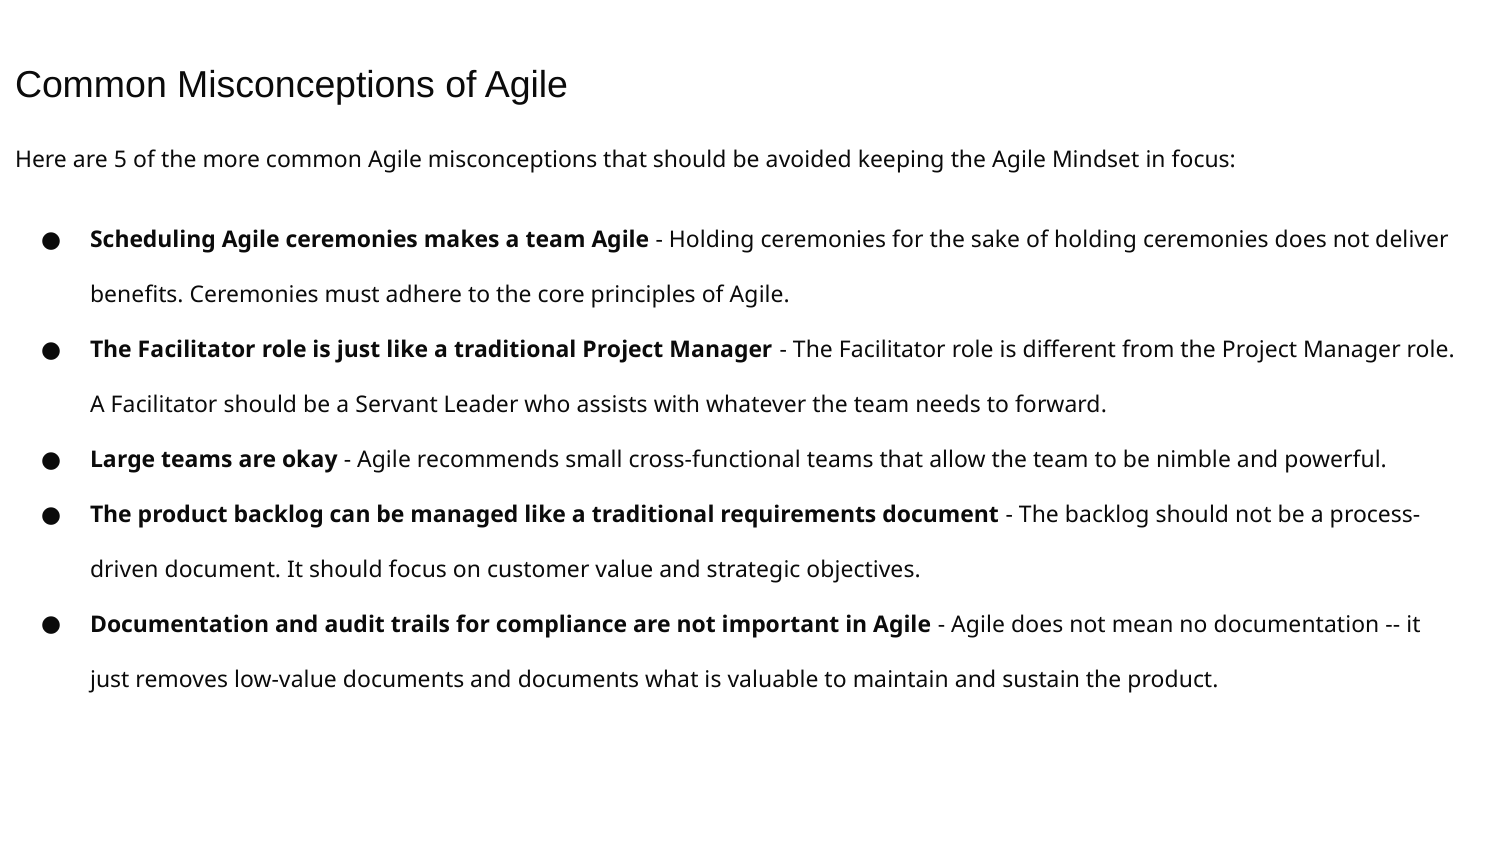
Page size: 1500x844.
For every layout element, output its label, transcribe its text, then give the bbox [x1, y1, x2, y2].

text_box Common Misconceptions of Agile Here are 5 of the more common Agile misconceptions that should be avoided keeping the Agile Mindset in focus: Scheduling Agile ceremonies makes a team Agile - Holding ceremonies for the sake of holding ceremonies does not deliver benefits. Ceremonies must adhere to the core principles of Agile. The Facilitator role is just like a traditional Project Manager - The Facilitator role is different from the Project Manager role. A Facilitator should be a Servant Leader who assists with whatever the team needs to forward. Large teams are okay - Agile recommends small cross-functional teams that allow the team to be nimble and powerful. The product backlog can be managed like a traditional requirements document - The backlog should not be a process-driven document. It should focus on customer value and strategic objectives. Documentation and audit trails for compliance are not important in Agile - Agile does not mean no documentation -- it just removes low-value documents and documents what is valuable to maintain and sustain the product. [0, 0, 1474, 707]
